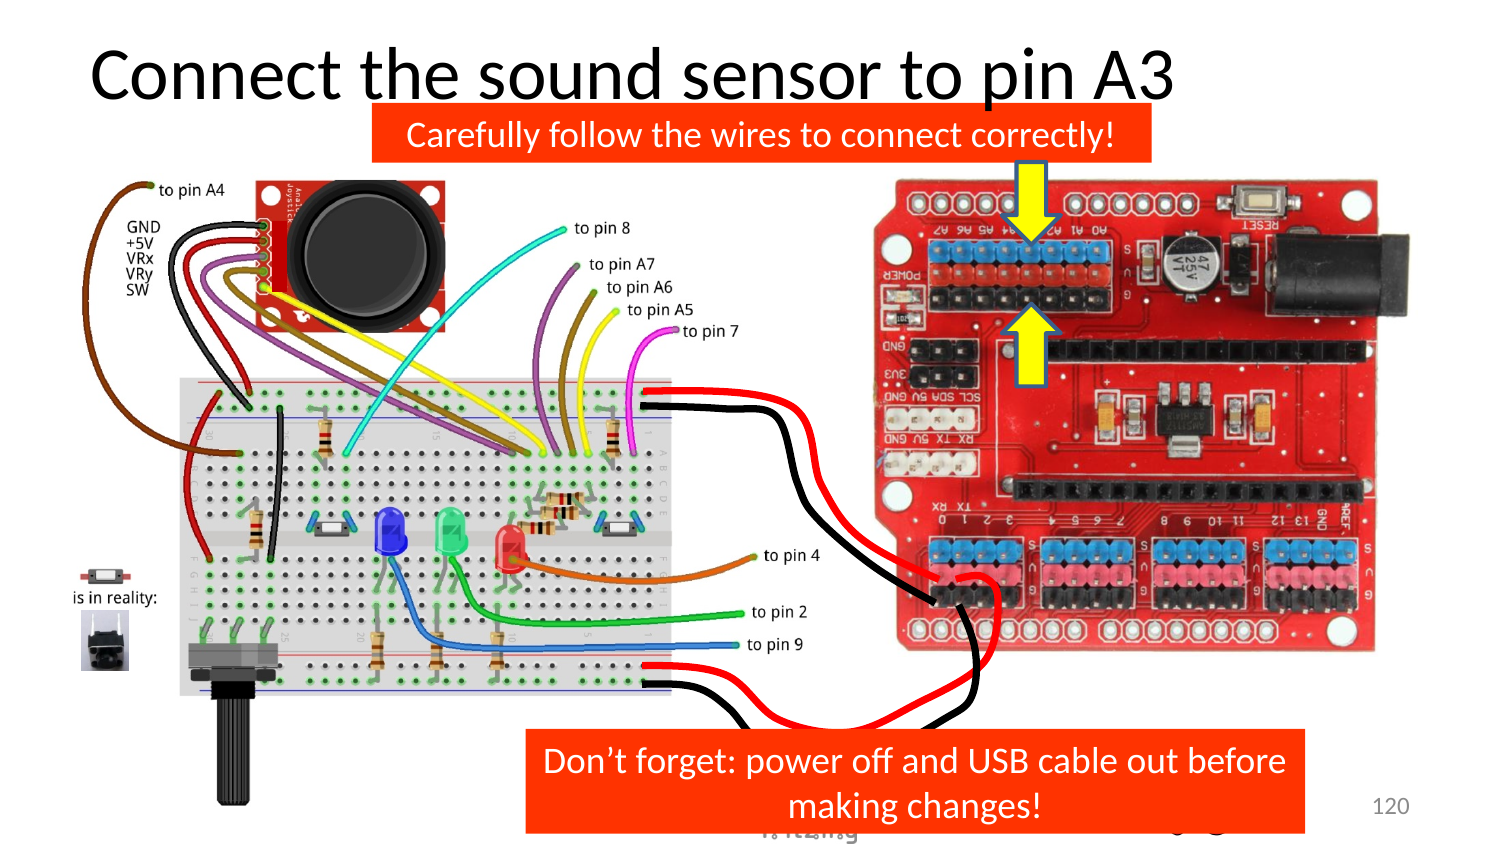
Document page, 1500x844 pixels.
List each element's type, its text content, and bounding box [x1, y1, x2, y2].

slide_number 120 [1340, 782, 1425, 827]
picture [867, 173, 1418, 657]
title Connect the sound sensor to pin A3 [75, 0, 1425, 139]
picture [0, 173, 858, 844]
text_box Carefully follow the wires to connect correctly! [371, 139, 1152, 163]
text_box [862, 661, 978, 728]
text_box [1014, 159, 1049, 172]
text_box Don’t forget: power off and USB cable out before making changes! [862, 728, 1306, 834]
